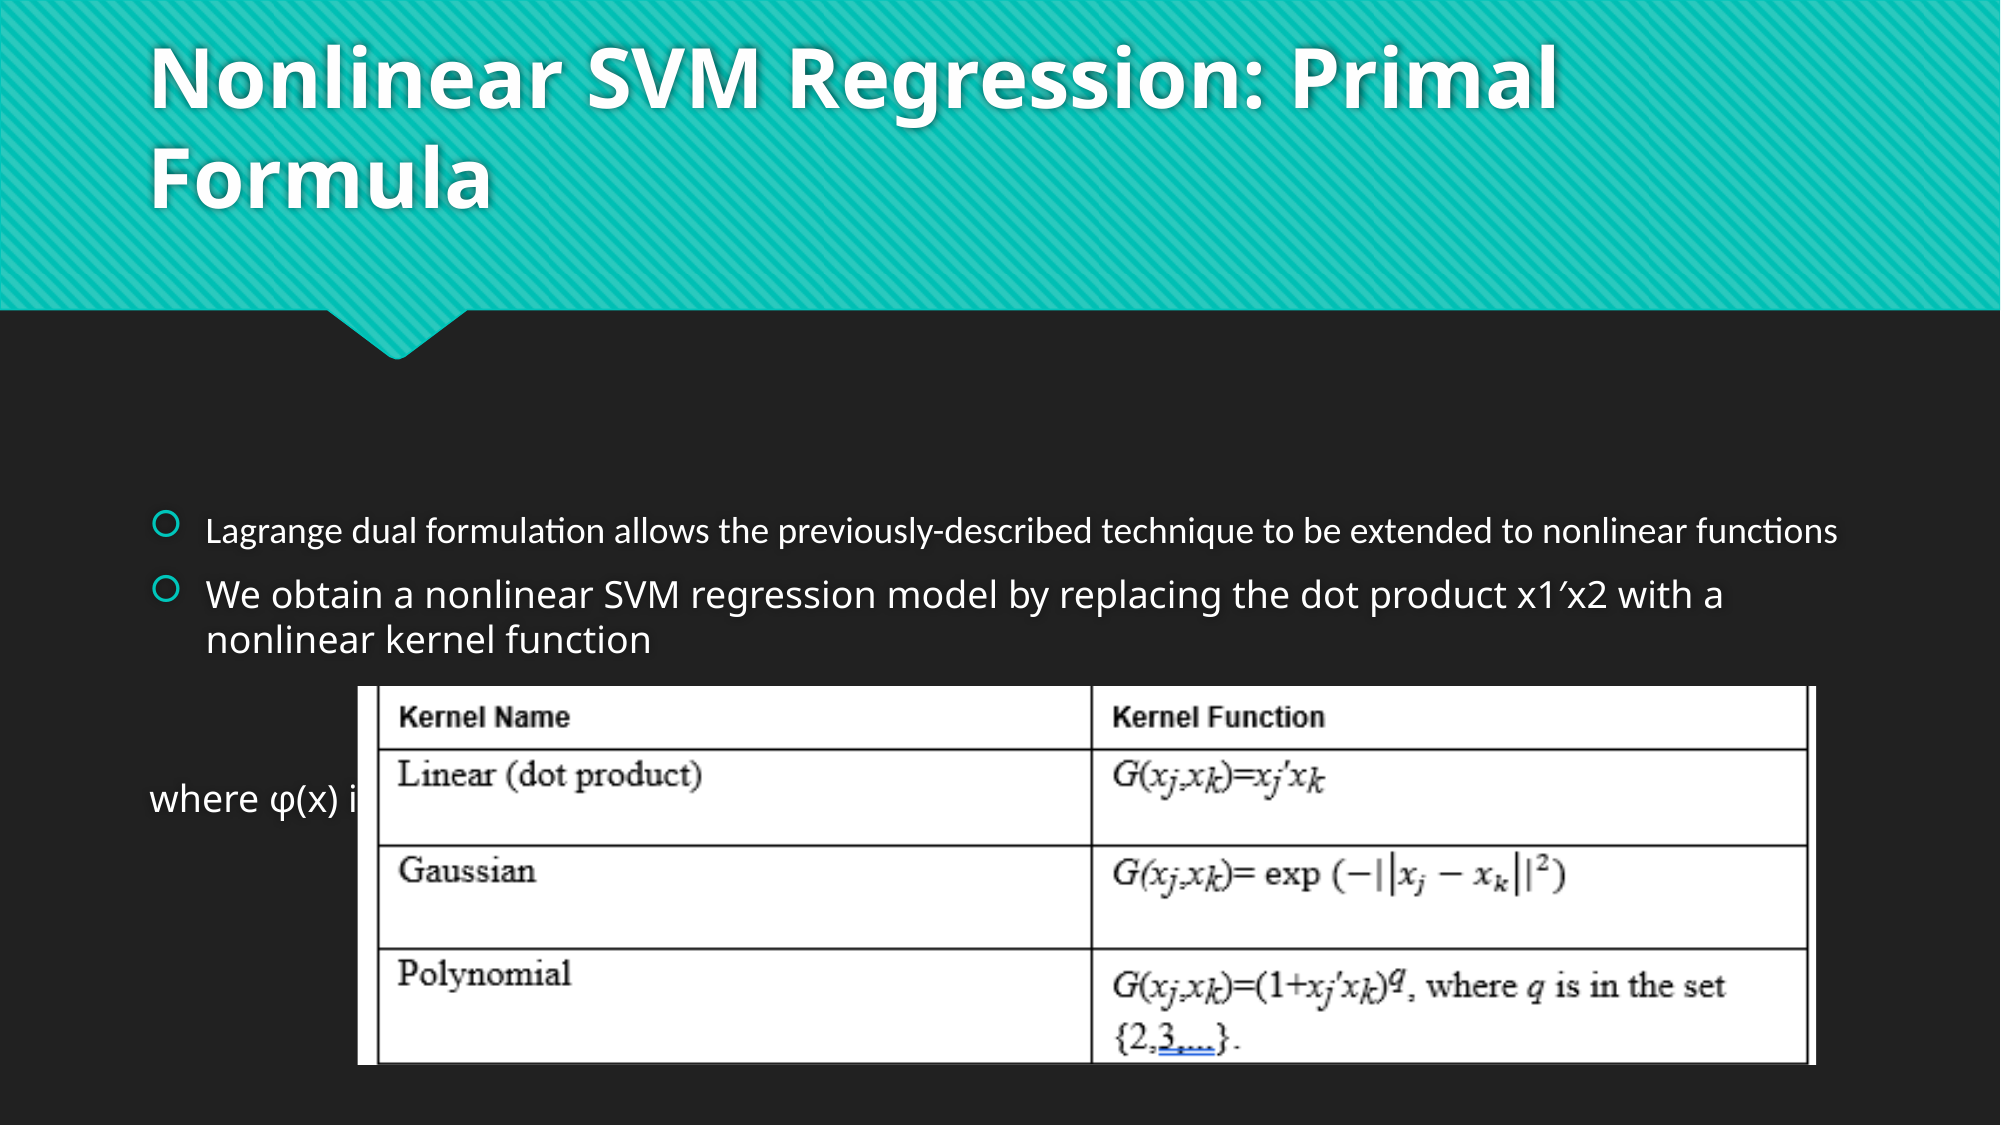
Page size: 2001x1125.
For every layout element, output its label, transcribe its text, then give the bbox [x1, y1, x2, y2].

title Nonlinear SVM Regression: Primal Formula [132, 73, 1868, 233]
picture [357, 685, 1817, 1066]
